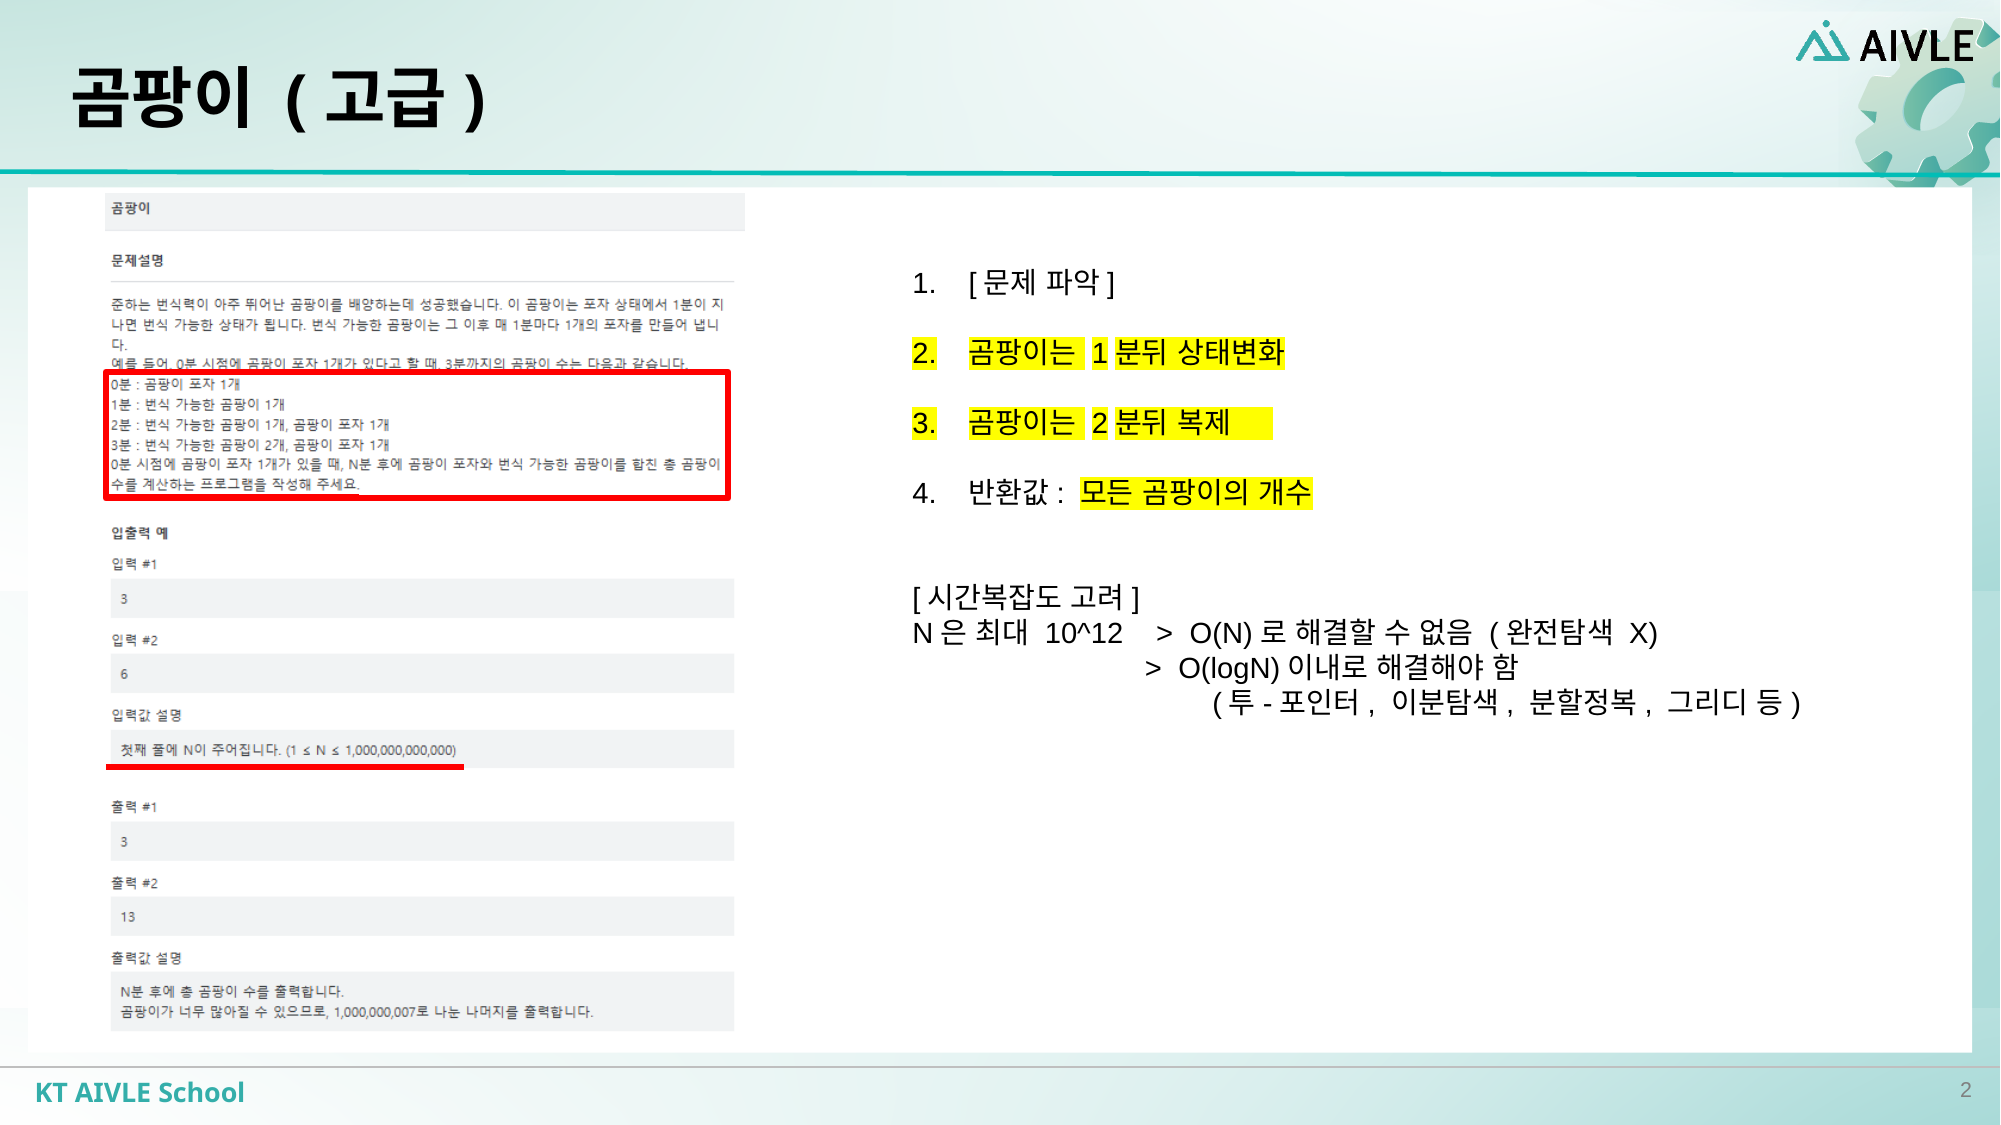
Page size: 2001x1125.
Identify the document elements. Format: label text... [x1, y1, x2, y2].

text_box [문제 파악] 곰팡이는 1분뒤 상태변화 곰팡이는 2분뒤 복제 반환값: 모든 곰팡이의 개수 [시간복잡도 고려] N은 최대 10^12 > O(N)로 해결할 수 없음 (완전탐색 X) > O(logN)이내로 해결해야 함 (투-포인터, 이분탐색, 분할정복, 그리디 등) [897, 257, 1882, 762]
title 곰팡이 (고급) [51, 47, 1836, 151]
picture [0, 1068, 2000, 1125]
picture [0, 174, 2000, 1066]
picture [0, 0, 2000, 172]
